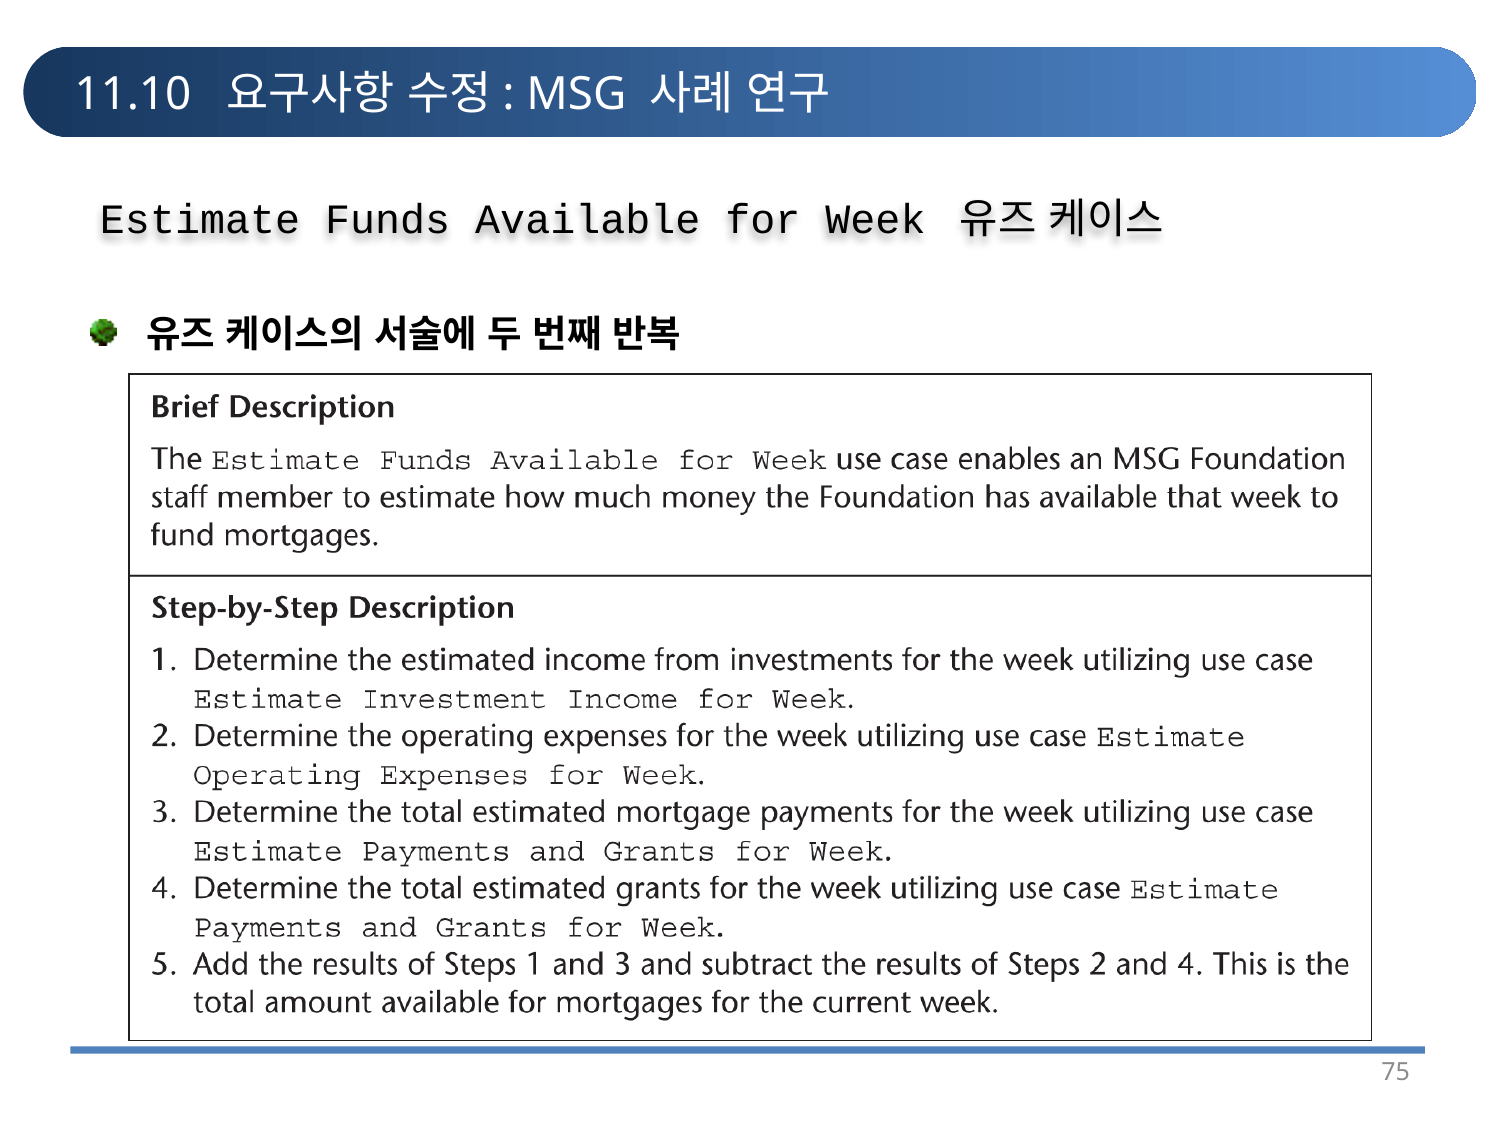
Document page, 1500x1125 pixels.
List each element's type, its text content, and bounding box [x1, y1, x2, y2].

list Estimate Funds Available for Week 유즈 케이스 [60, 180, 1193, 255]
picture [90, 319, 117, 346]
title 11.10 요구사항 수정: MSG 사례 연구 [59, 56, 1410, 126]
slide_number 75 [1074, 1042, 1425, 1103]
picture [127, 373, 1373, 1041]
list 유즈 케이스의 서술에 두 번째 반복 [74, 288, 1471, 614]
